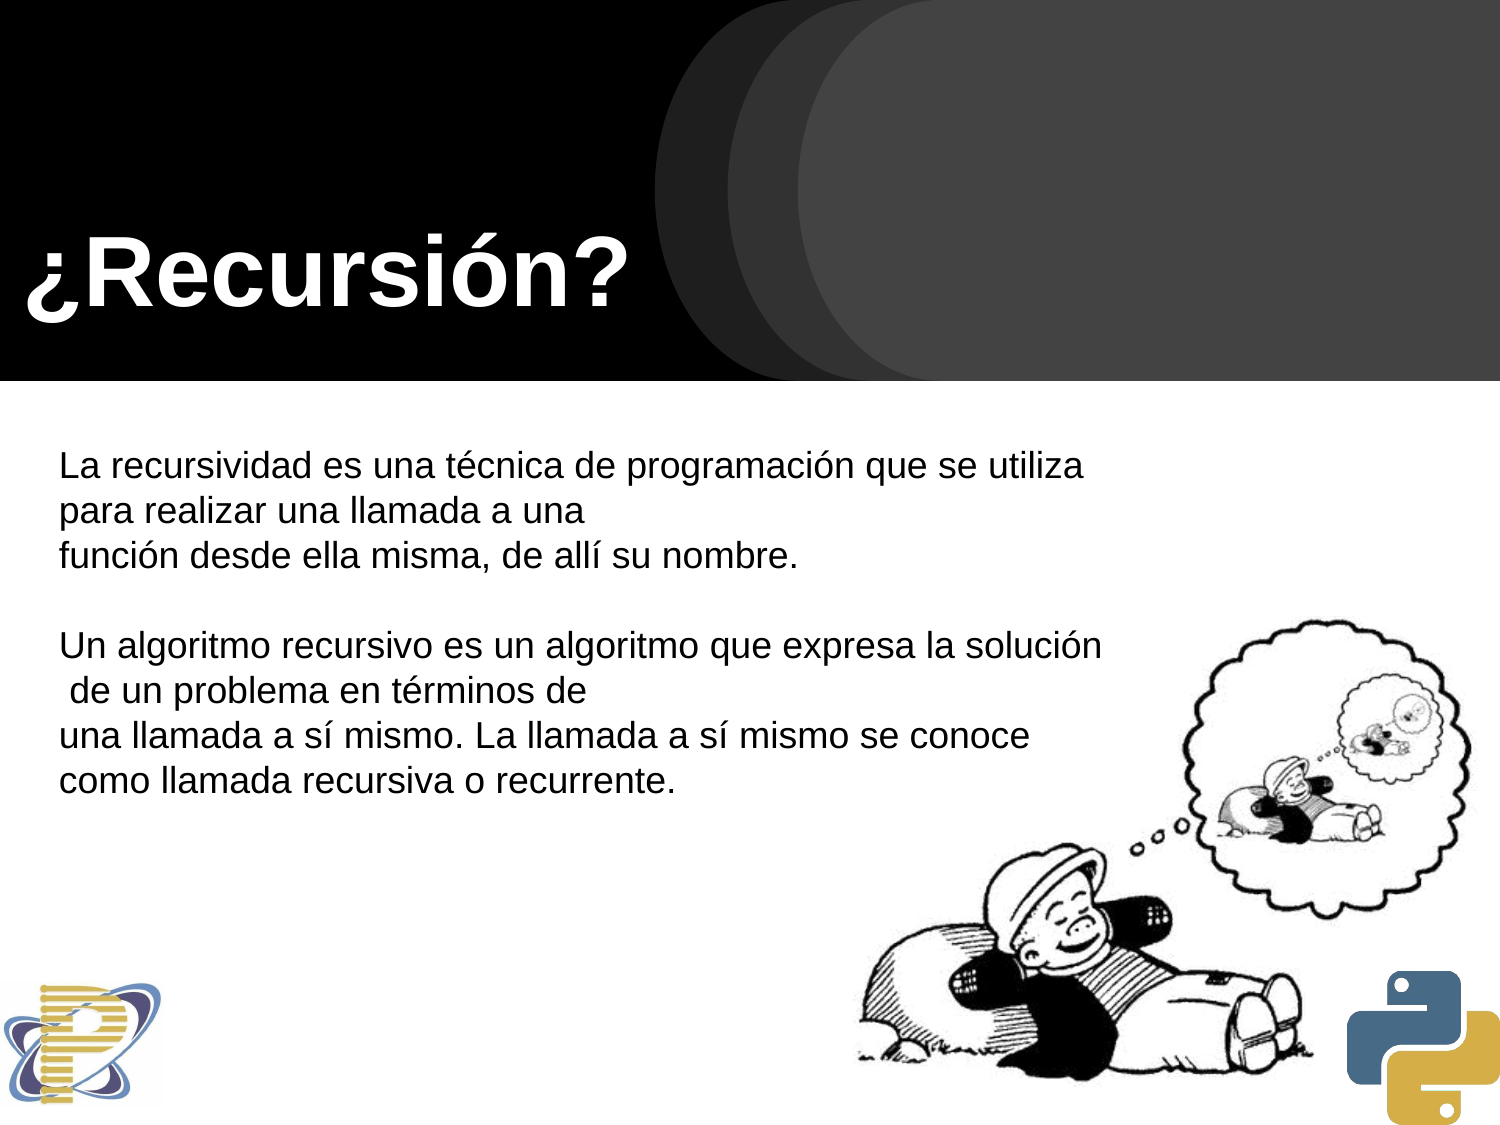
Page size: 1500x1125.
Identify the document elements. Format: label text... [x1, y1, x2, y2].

picture [0, 981, 164, 1107]
text_box La recursividad es una técnica de programación que se utiliza para realizar una llamada a una función desde ella misma, de allí su nombre. Un algoritmo recursivo es un algoritmo que expresa la solución de un problema en términos de una llamada a sí mismo. La llamada a sí mismo se conoce como llamada recursiva o recurrente. [56, 438, 1107, 803]
picture [1347, 971, 1500, 1125]
text_box [852, 616, 1478, 1087]
text_box ¿Recursión? [19, 204, 635, 395]
